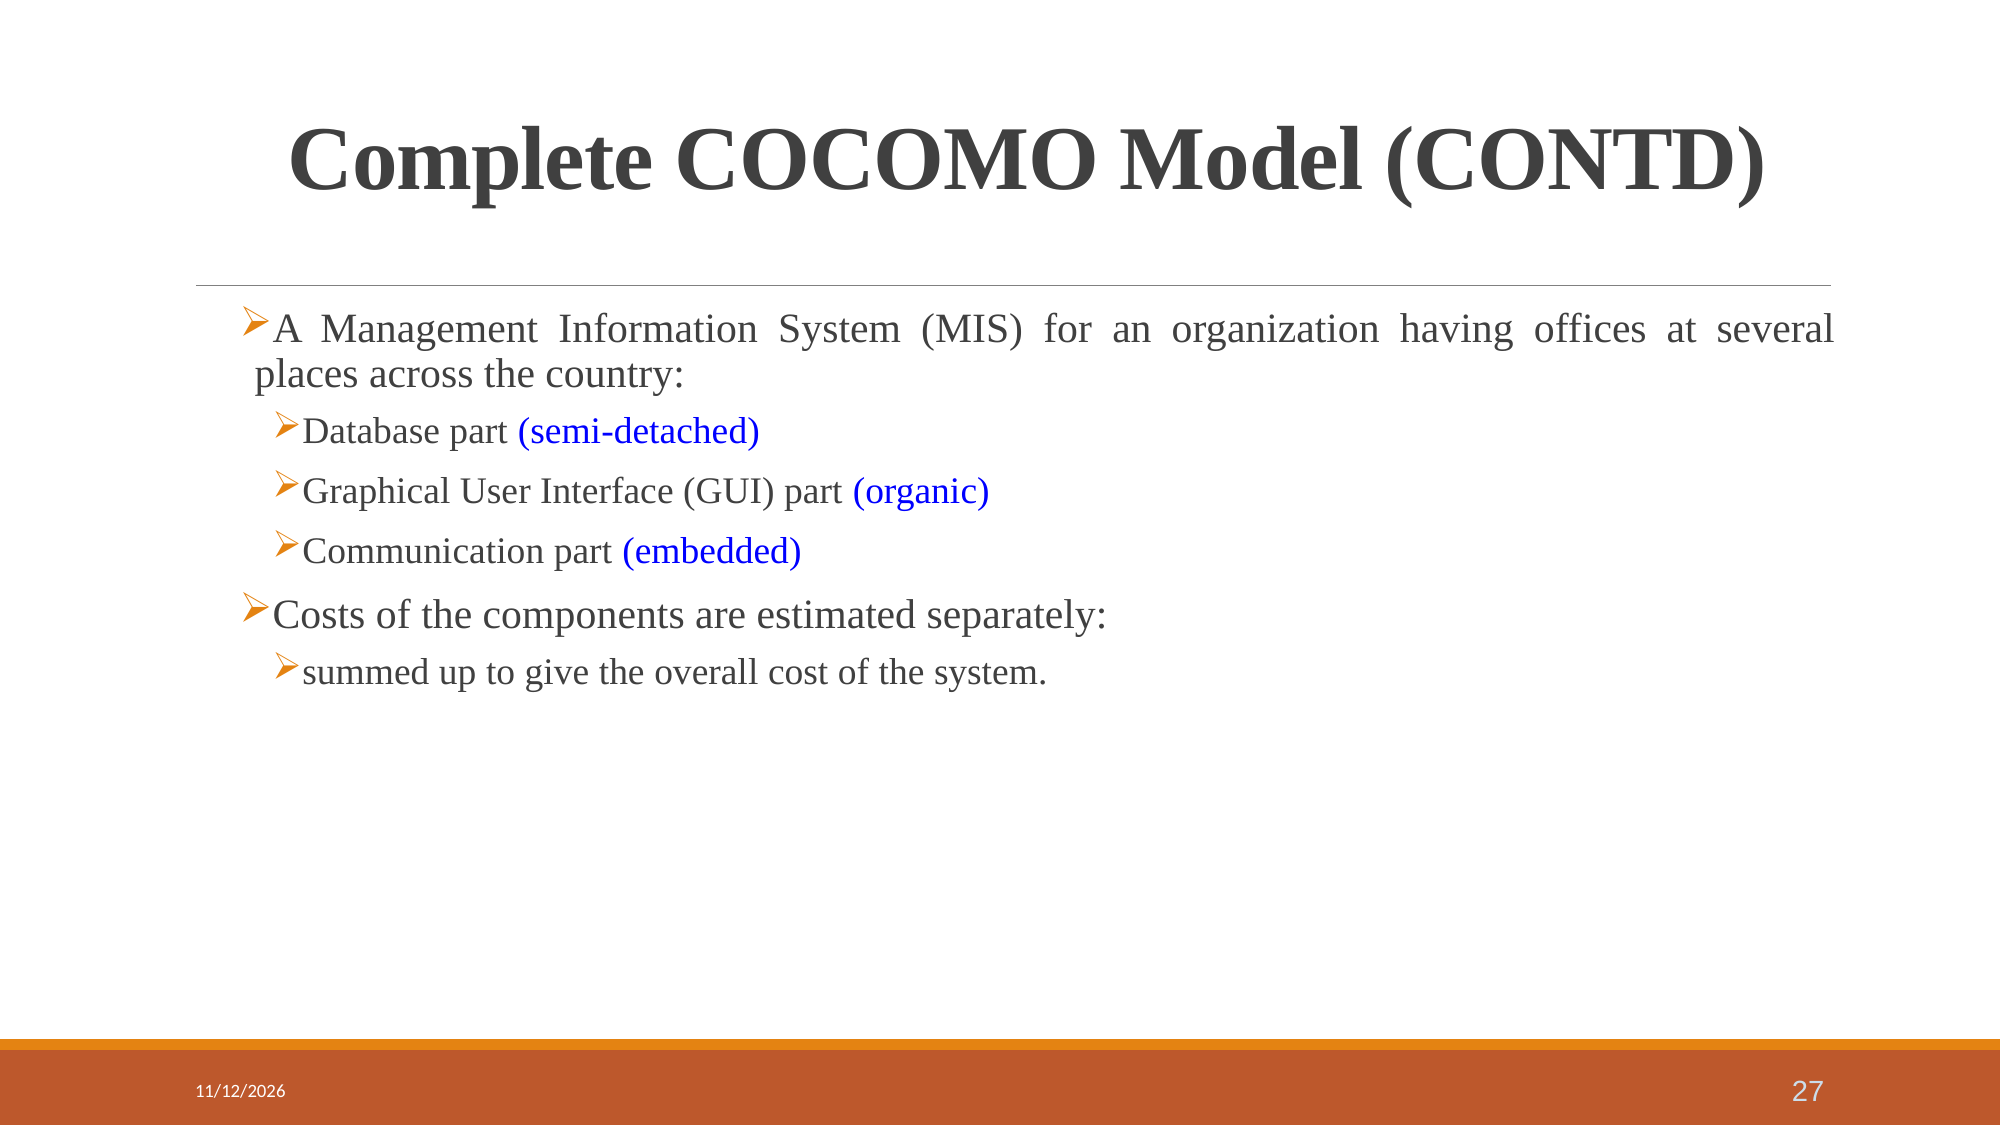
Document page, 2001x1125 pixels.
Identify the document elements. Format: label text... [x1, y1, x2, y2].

title Complete COCOMO Model (CONTD) [269, 68, 1785, 255]
list A Management Information System (MIS) for an organization having offices at several places across the country: Database part (semi-detached) Graphical User Interface (GUI) part (organic) Communication part (embedded) Costs of the components are estimated separately: summed up to give the overall cost of the system. [236, 298, 1840, 992]
slide_number 27 [1624, 1059, 1840, 1120]
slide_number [180, 1059, 586, 1120]
